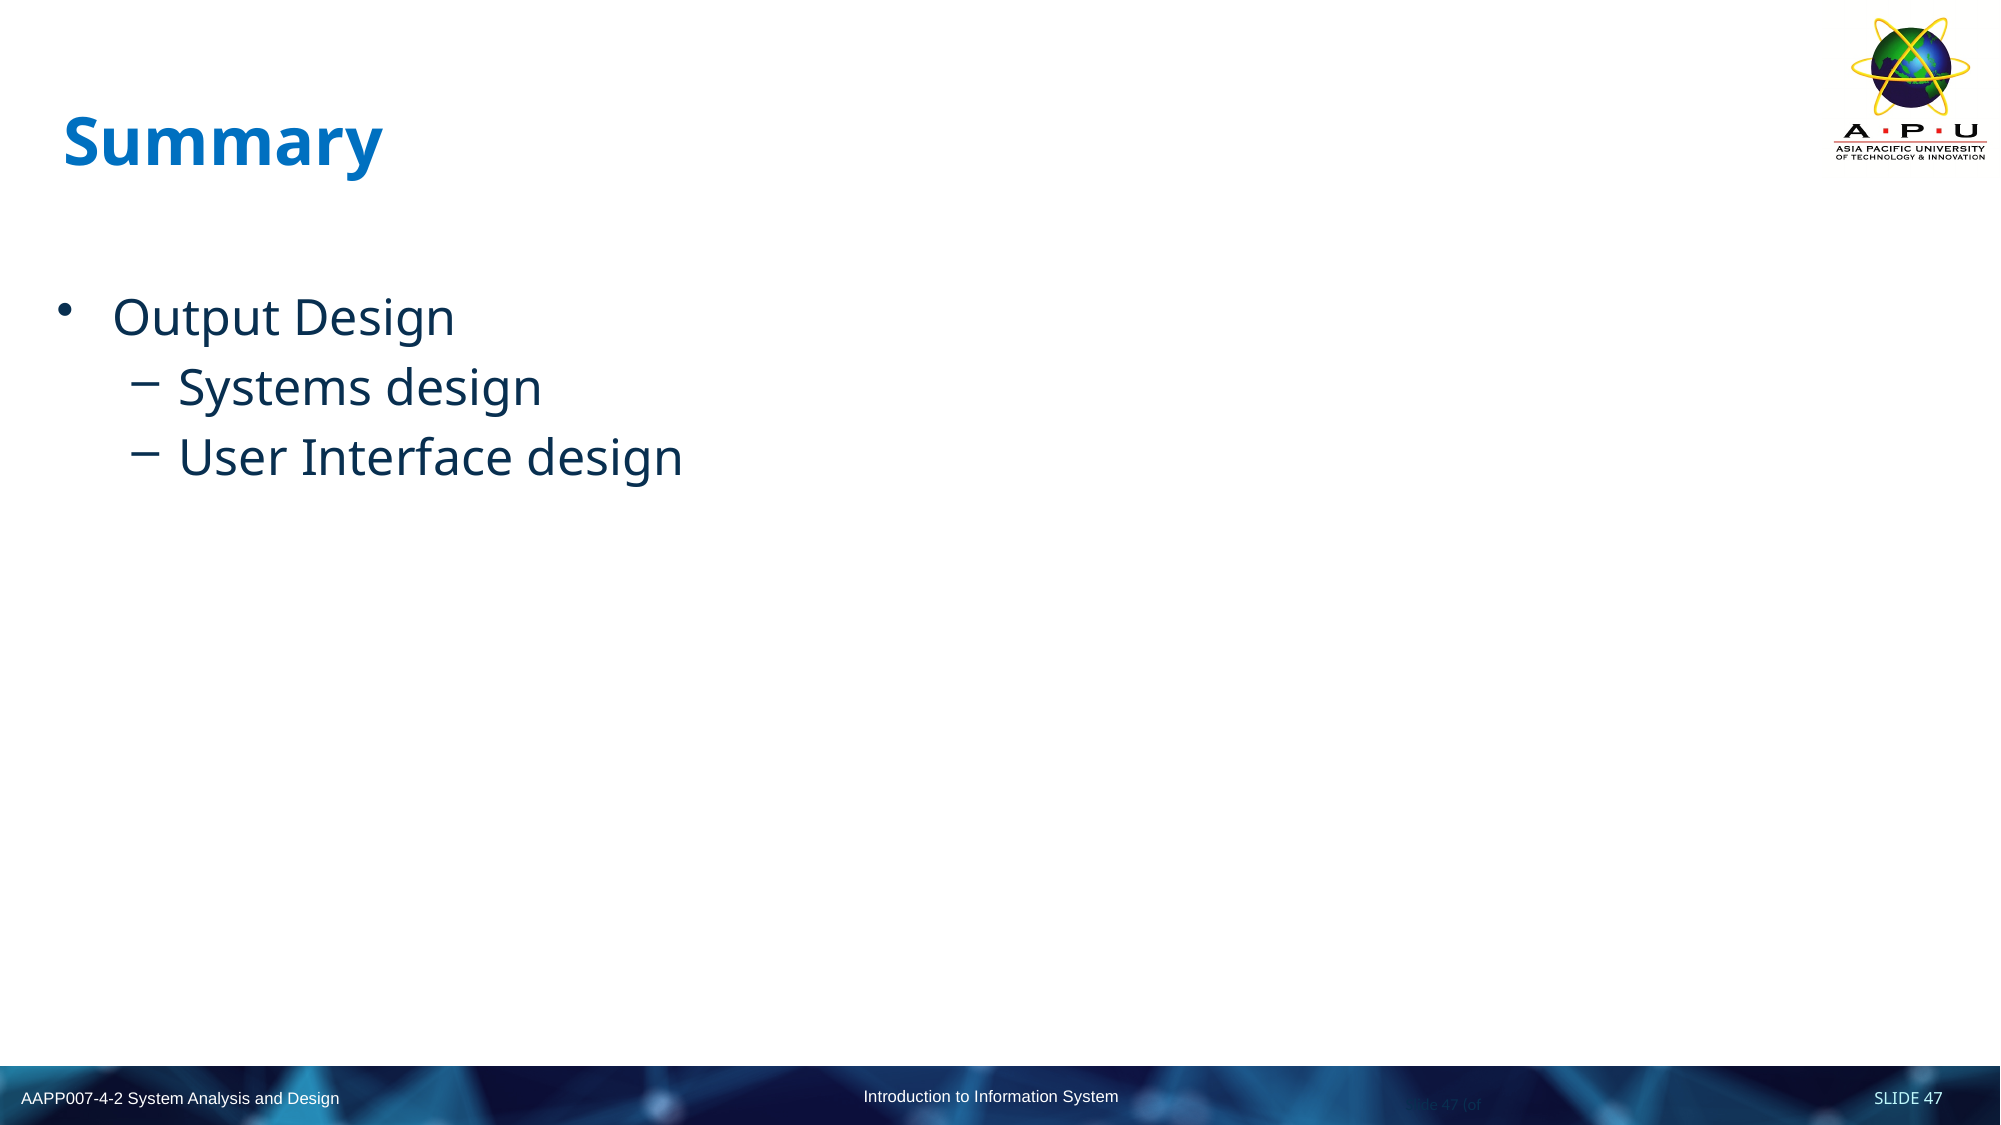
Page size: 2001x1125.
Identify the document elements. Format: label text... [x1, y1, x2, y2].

footer Slide 47 (of [1025, 1086, 1500, 1125]
picture [0, 1066, 2000, 1125]
title Summary [48, 45, 1764, 233]
list Output Design Systems design User Interface design [41, 278, 1969, 1021]
picture [1822, 0, 2000, 178]
